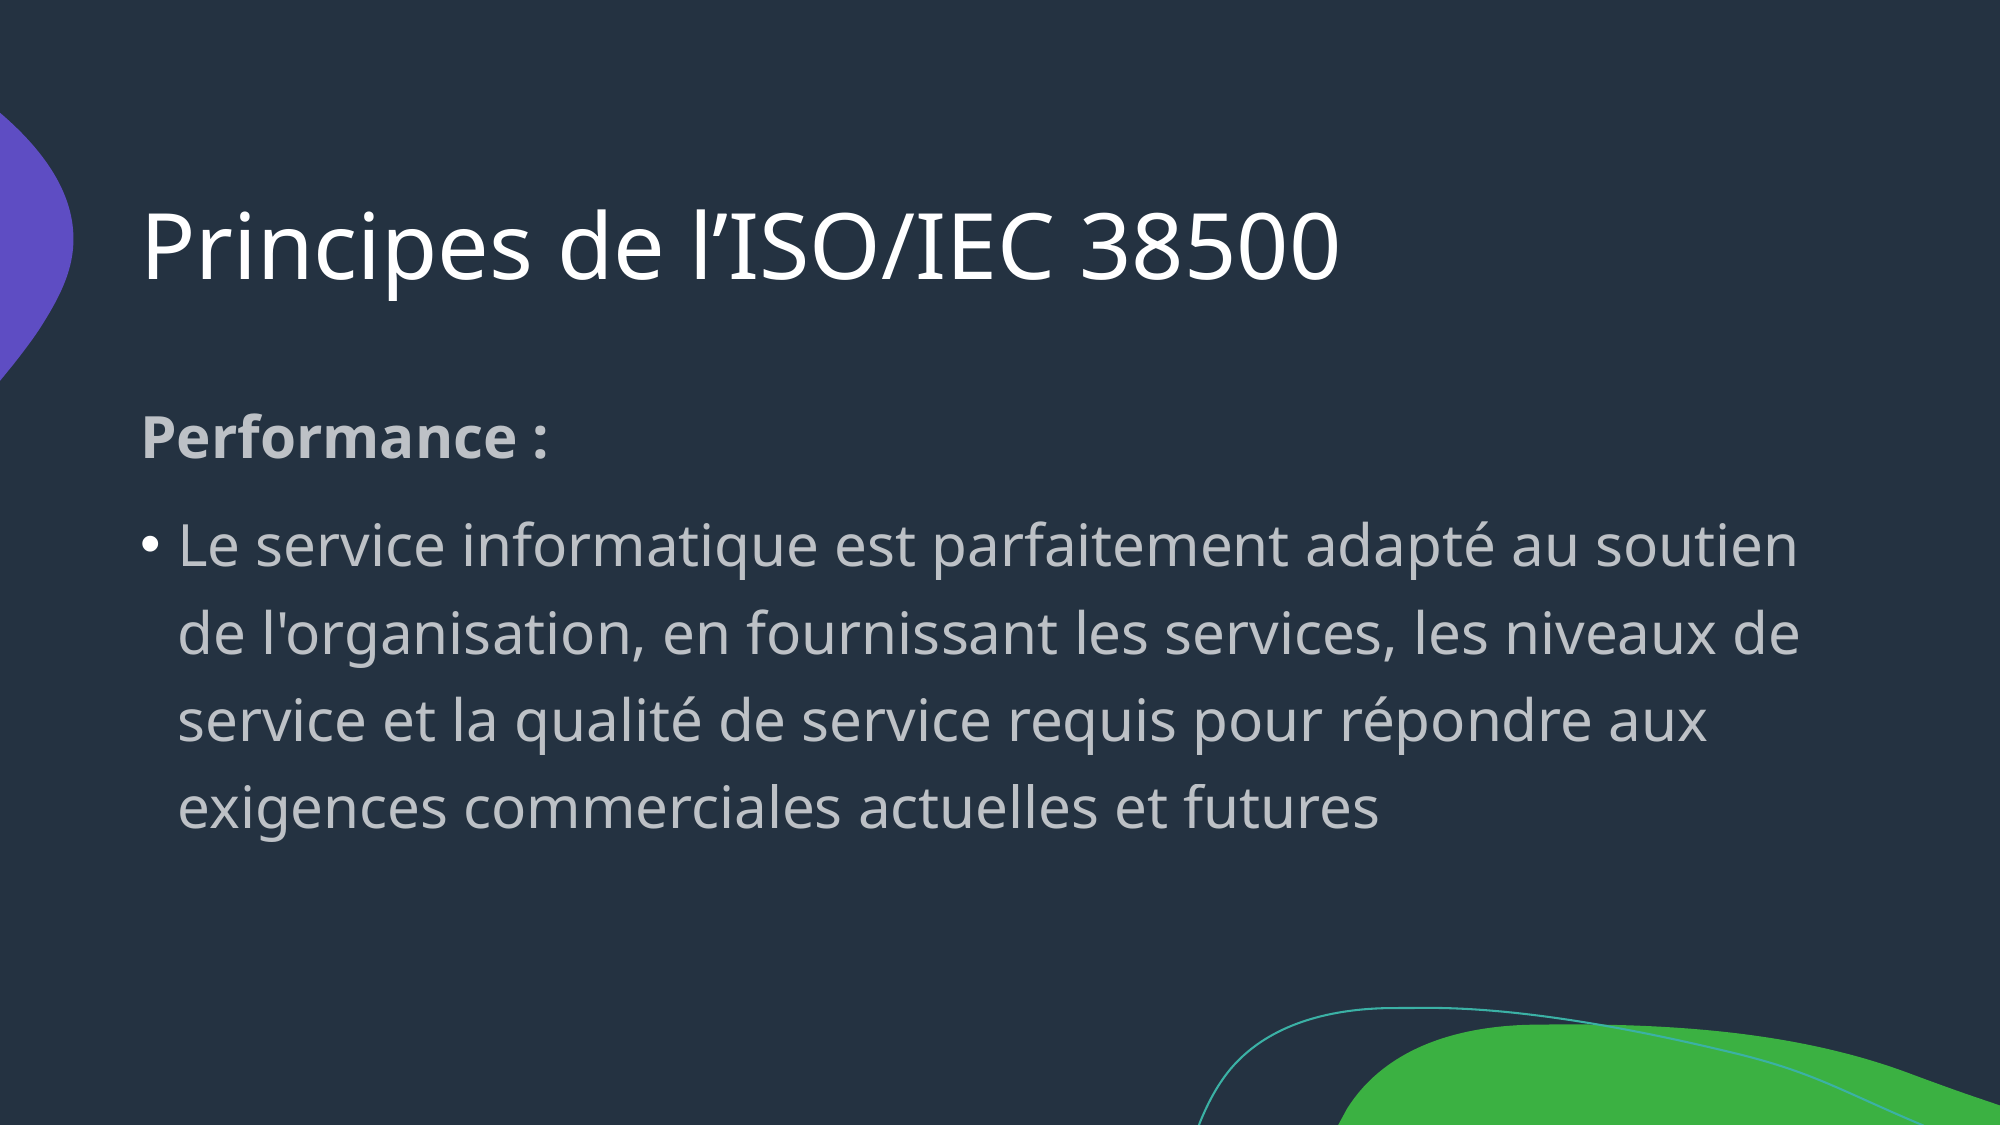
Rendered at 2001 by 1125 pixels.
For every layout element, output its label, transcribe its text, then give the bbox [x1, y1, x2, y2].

list Performance : Le service informatique est parfaitement adapté au soutien de l'organisation, en fournissant les services, les niveaux de service et la qualité de service requis pour répondre aux exigences commerciales actuelles et futures [125, 375, 1875, 1002]
title Principes de l’ISO/IEC 38500 [125, 125, 1875, 375]
